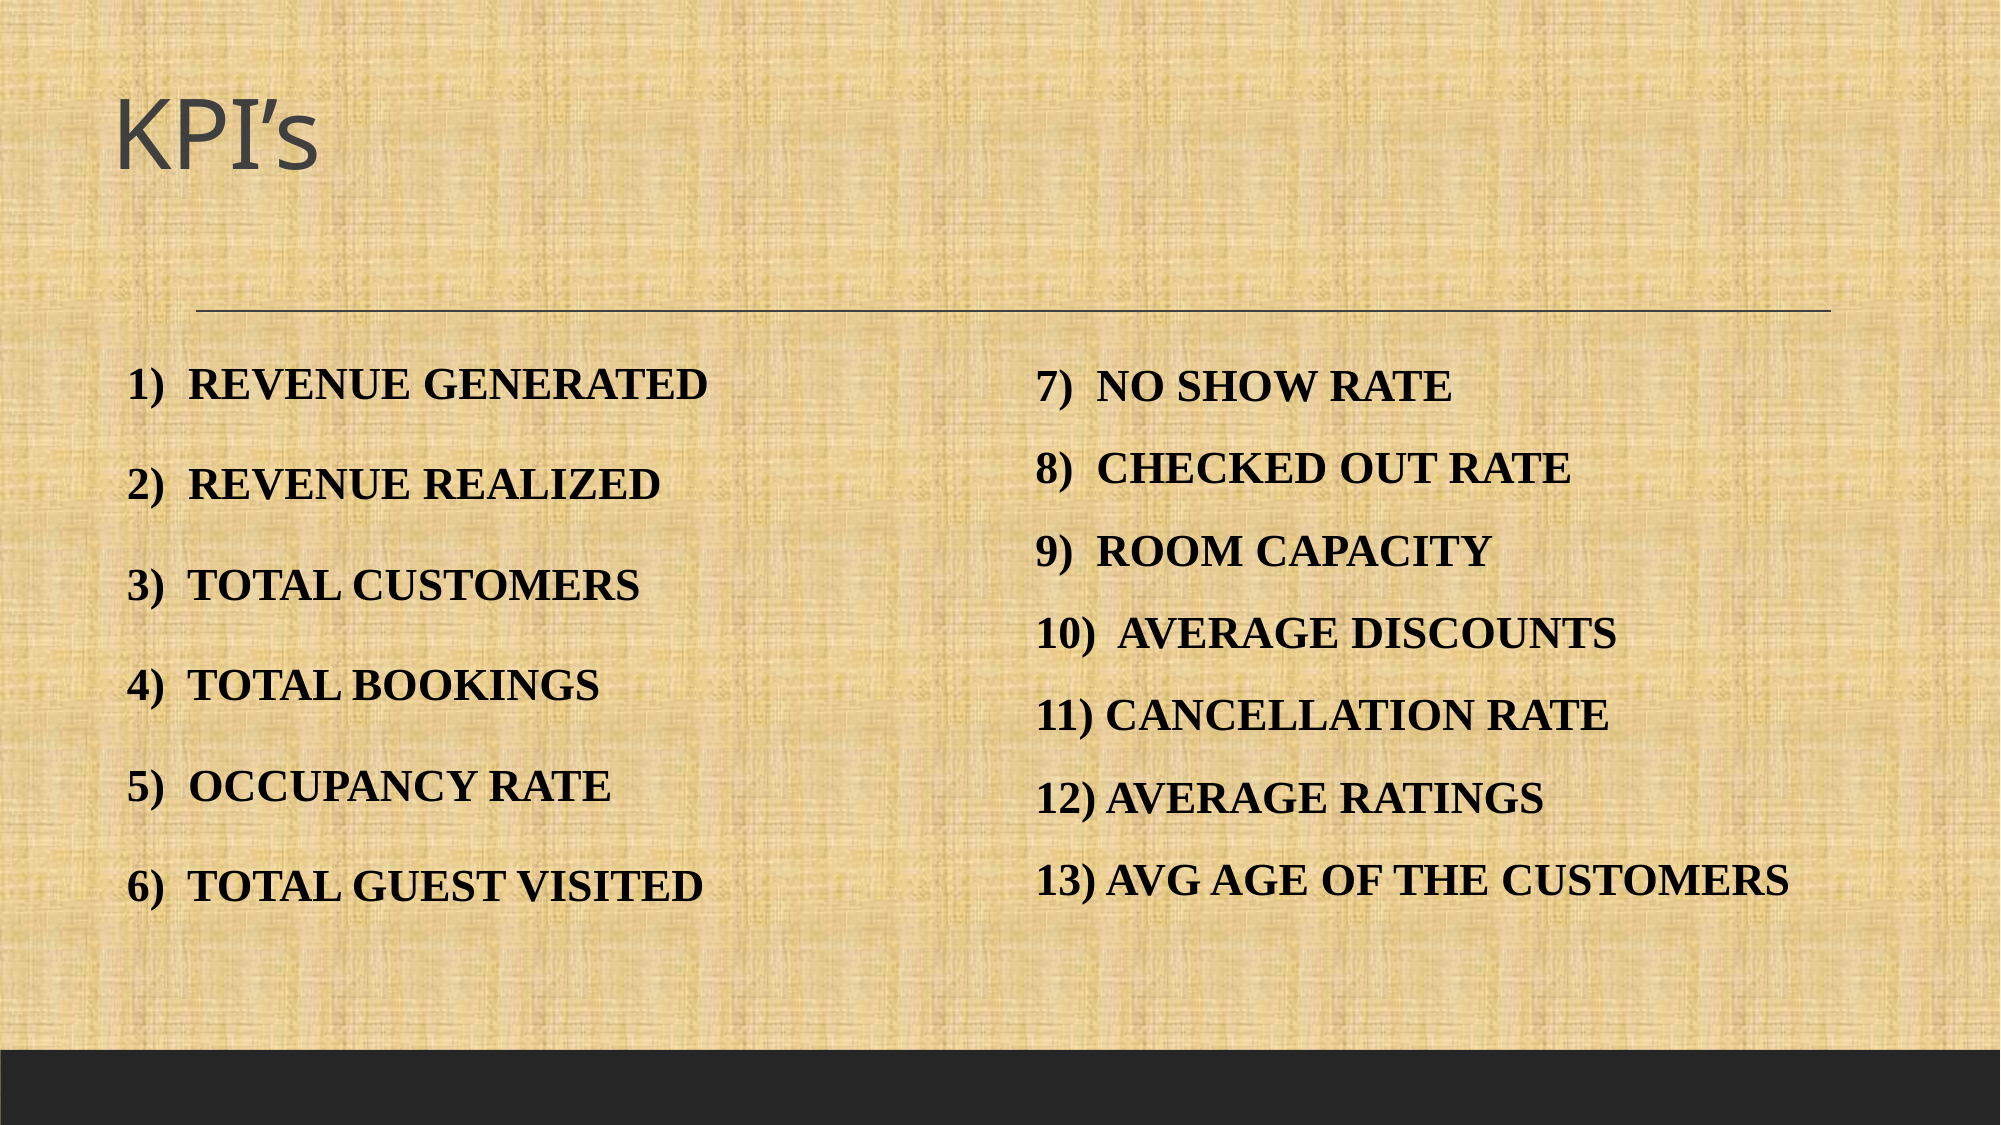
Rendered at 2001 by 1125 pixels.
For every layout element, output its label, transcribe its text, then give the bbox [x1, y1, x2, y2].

title KPI’s [96, 40, 421, 198]
list 1) REVENUE GENERATED 2) REVENUE REALIZED 3) TOTAL CUSTOMERS 4) TOTAL BOOKINGS 5) OCCUPANCY RATE 6) TOTAL GUEST VISITED [81, 312, 926, 987]
text_box 7) NO SHOW RATE 8) CHECKED OUT RATE 9) ROOM CAPACITY 10) AVERAGE DISCOUNTS 11) CANCELLATION RATE 12) AVERAGE RATINGS 13) AVG AGE OF THE CUSTOMERS [945, 320, 1924, 913]
picture [0, 0, 2001, 1125]
